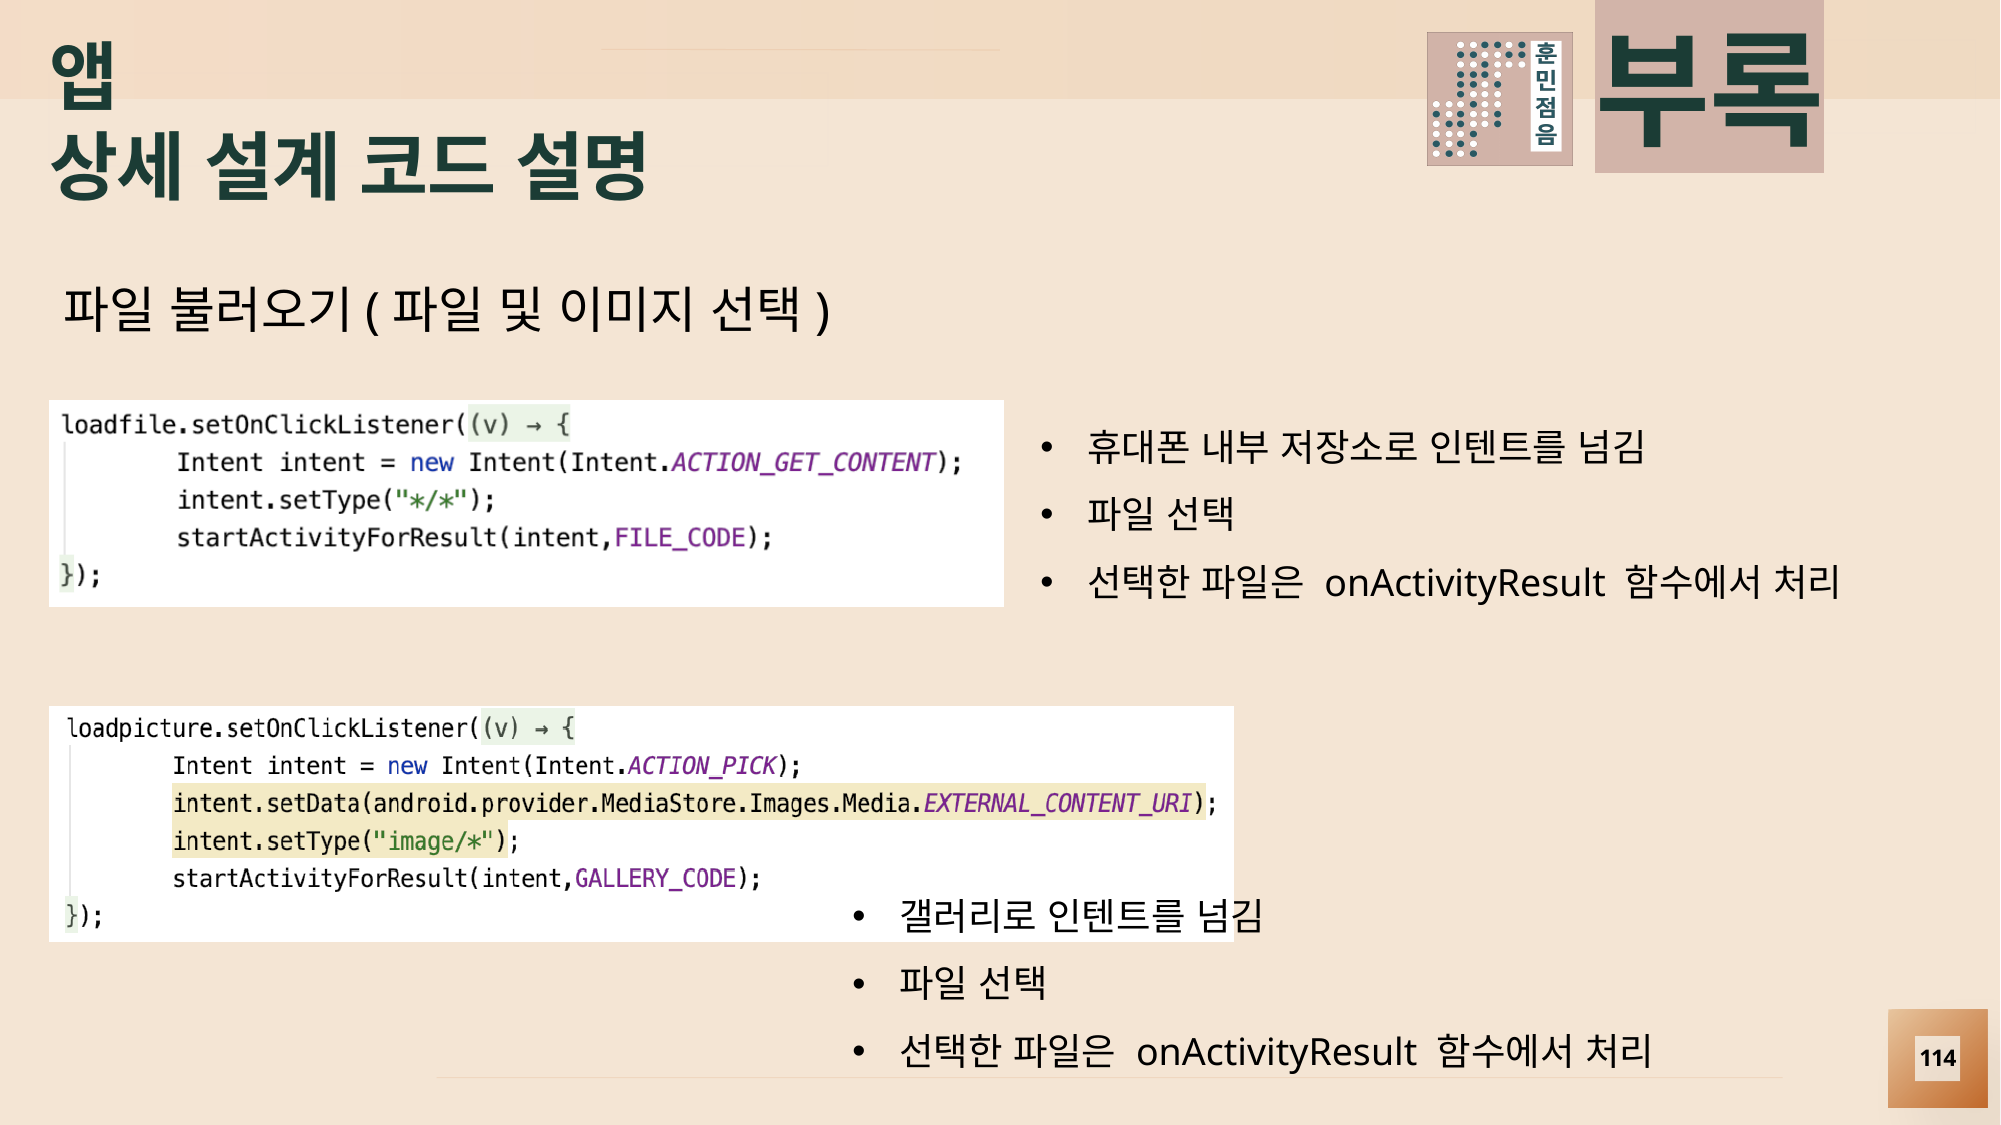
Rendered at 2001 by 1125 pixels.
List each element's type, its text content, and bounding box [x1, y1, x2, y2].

text_box 부록 [1595, 39, 1976, 134]
title 앱 상세 설계 코드 설명 [49, 72, 829, 167]
picture [49, 400, 1004, 607]
slide_number 114 [1890, 1042, 1986, 1077]
text_box 갤러리로 인텐트를 넘김 파일 선택 선택한 파일은 onActivityResult 함수에서 처리 [837, 863, 1812, 1081]
picture [1427, 32, 1573, 166]
text_box 휴대폰 내부 저장소로 인텐트를 넘김 파일 선택 선택한 파일은 onActivityResult 함수에서 처리 [1025, 393, 2000, 612]
picture [49, 706, 1234, 943]
text_box 파일 불러오기(파일 및 이미지 선택) [49, 271, 938, 346]
